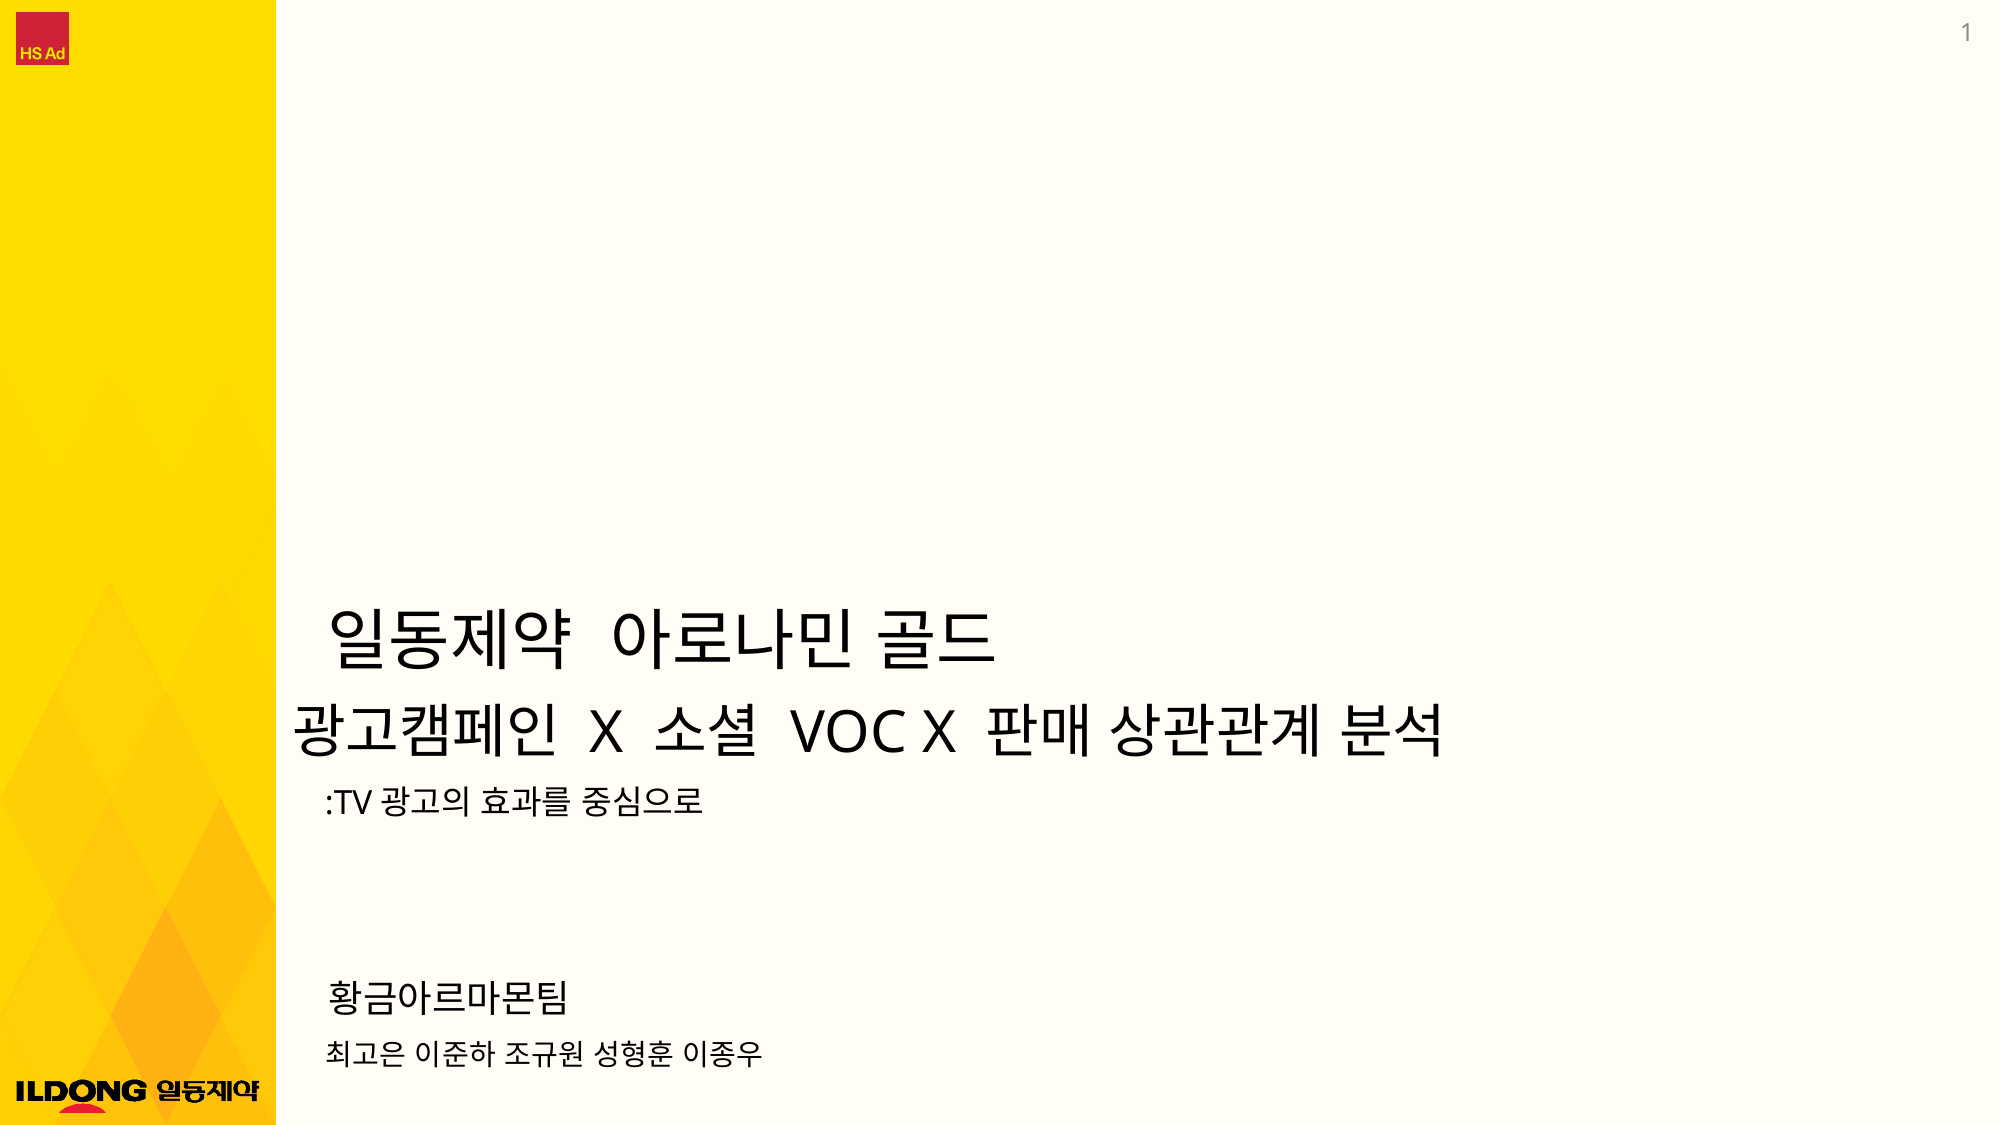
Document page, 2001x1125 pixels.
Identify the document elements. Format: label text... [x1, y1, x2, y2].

text_box 최고은 이준하 조규원 성형훈 이종우 [311, 1028, 787, 1079]
slide_number 1 [1539, 3, 1990, 64]
text_box :TV광고의 효과를 중심으로 [310, 773, 719, 829]
text_box 일동제약 아로나민 골드 [312, 590, 1014, 686]
text_box 황금아르마몬팀 [314, 967, 591, 1028]
text_box 광고캠페인 X 소셜 VOC X 판매 상관관계 분석 [277, 686, 1461, 772]
picture [0, 0, 276, 1125]
